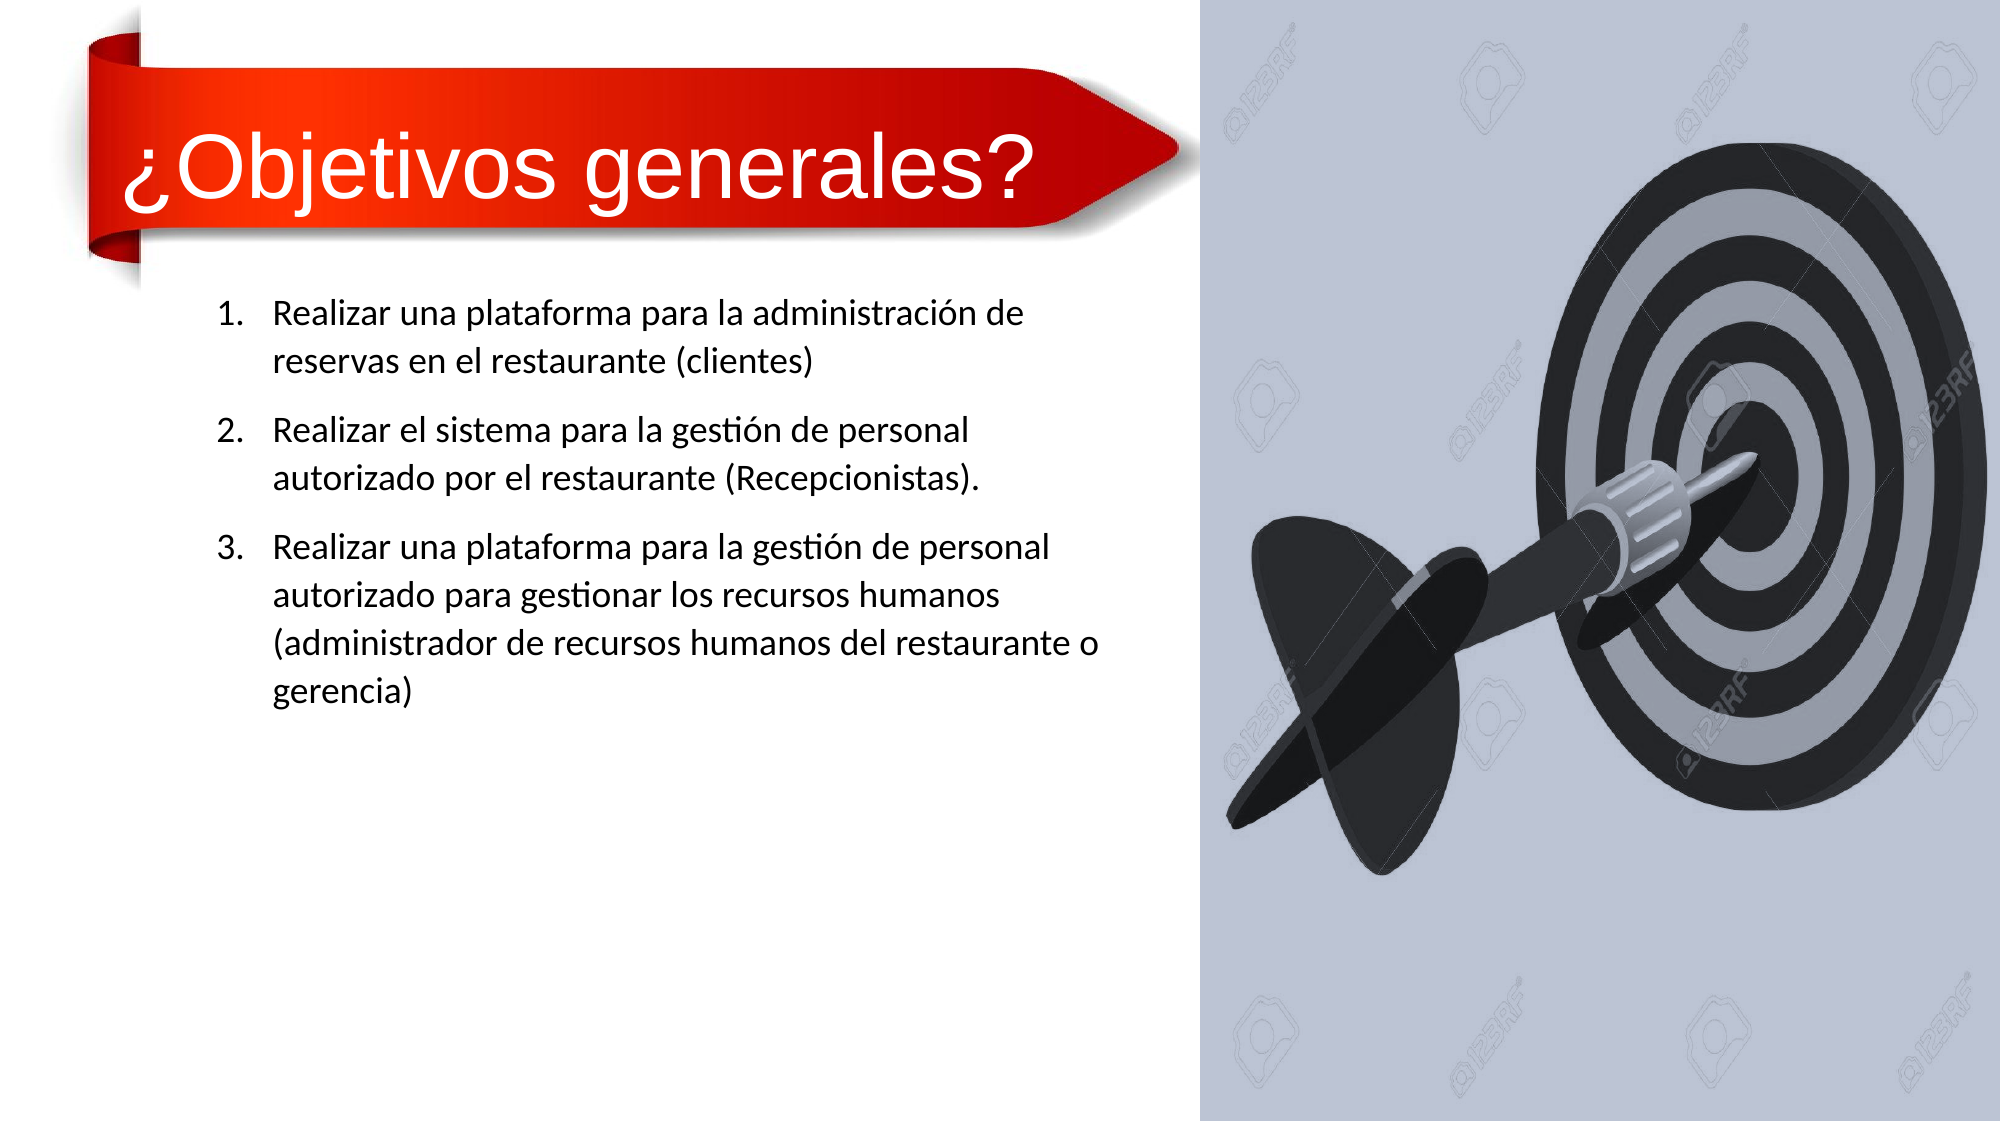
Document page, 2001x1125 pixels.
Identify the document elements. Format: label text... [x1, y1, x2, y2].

text_box [975, 537, 1025, 588]
list Realizar una plataforma para la administración de reservas en el restaurante (clientes) Realizar el sistema para la gestión de personal autorizado por el restaurante (Recepcionistas). Realizar una plataforma para la gestión de personal autorizado para gestionar los recursos humanos (administrador de recursos humanos del restaurante o gerencia) [201, 308, 1126, 992]
picture [0, 0, 2000, 1121]
